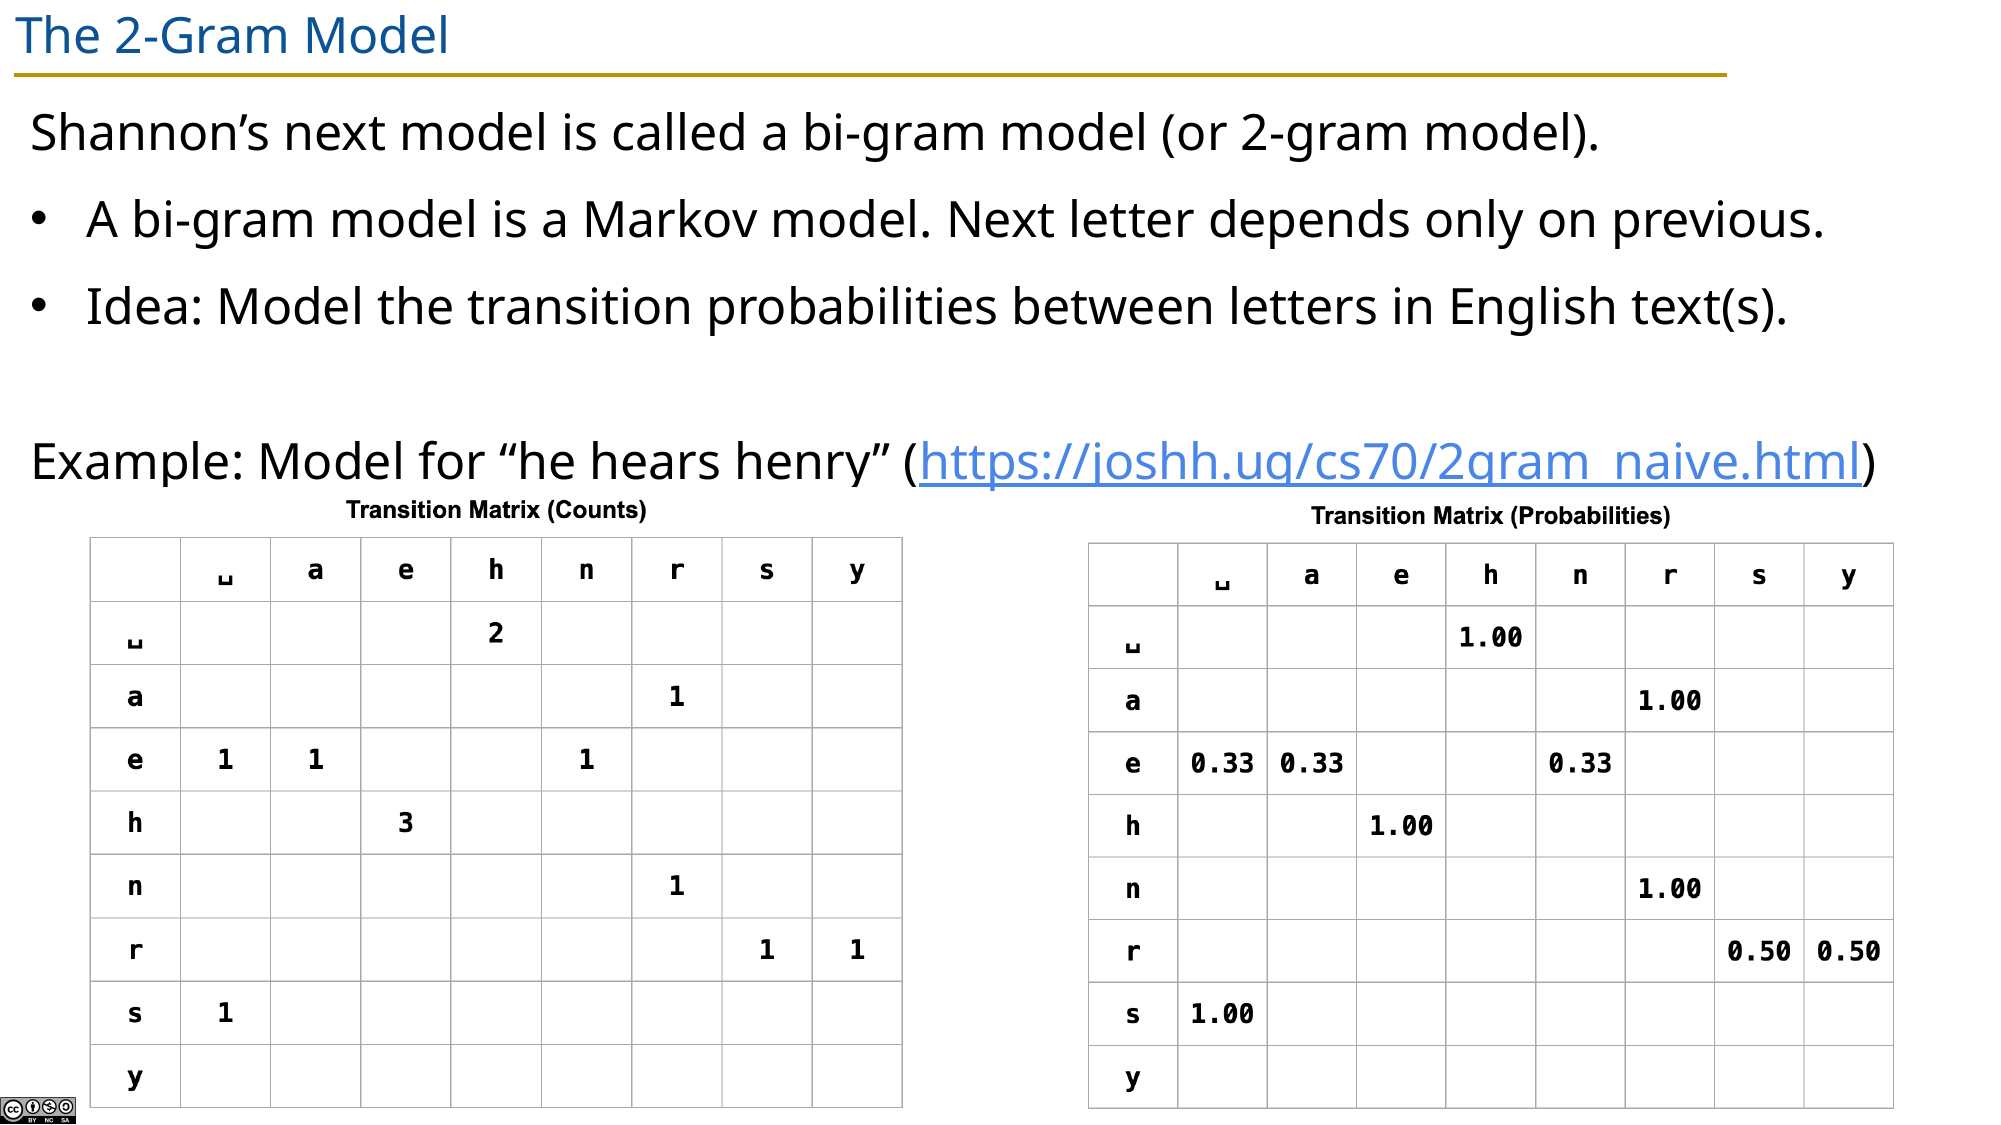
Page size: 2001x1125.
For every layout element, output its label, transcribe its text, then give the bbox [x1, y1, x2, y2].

list Shannon’s next model is called a bi-gram model (or 2-gram model). A bi-gram model is a Markov model. Next letter depends only on previous. Idea: Model the transition probabilities between letters in English text(s). Example: Model for “he hears henry” (https://joshh.ug/cs70/2gram_naive.html) [15, 87, 1900, 1013]
title The 2-Gram Model [0, 0, 1725, 75]
picture [0, 1097, 76, 1124]
picture [1079, 487, 1919, 1118]
picture [81, 487, 921, 1125]
